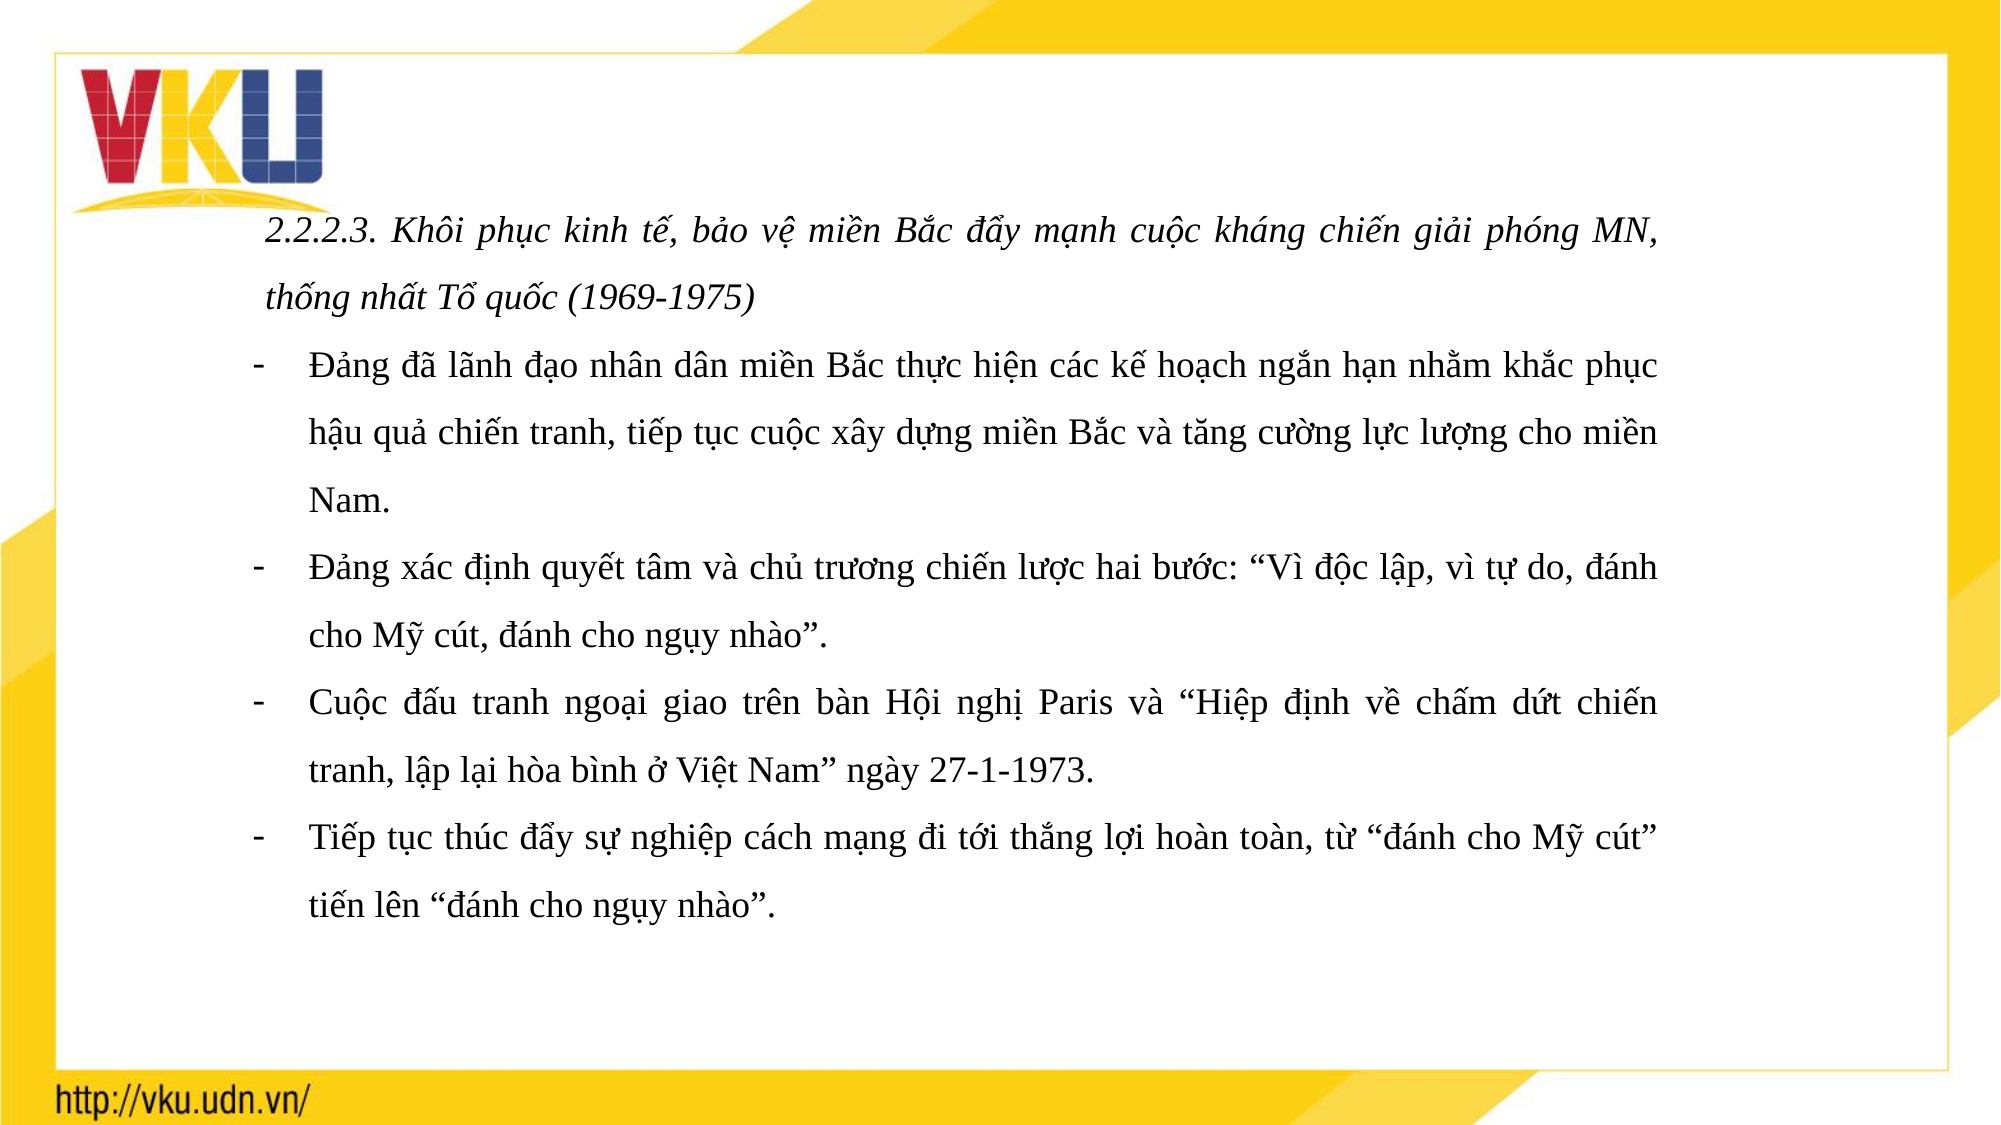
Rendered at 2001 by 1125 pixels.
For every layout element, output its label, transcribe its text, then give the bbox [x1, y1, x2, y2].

picture [0, 0, 2001, 1125]
text_box 2.2.2.3. Khôi phục kinh tế, bảo vệ miền Bắc đẩy mạnh cuộc kháng chiến giải phóng MN, thống nhất Tổ quốc (1969-1975) Đảng đã lãnh đạo nhân dân miền Bắc thực hiện các kế hoạch ngắn hạn nhằm khắc phục hậu quả chiến tranh, tiếp tục cuộc xây dựng miền Bắc và tăng cường lực lượng cho miền Nam. Đảng xác định quyết tâm và chủ trương chiến lược hai bước: “Vì độc lập, vì tự do, đánh cho Mỹ cút, đánh cho ngụy nhào”. Cuộc đấu tranh ngoại giao trên bàn Hội nghị Paris và “Hiệp định về chấm dứt chiến tranh, lập lại hòa bình ở Việt Nam” ngày 27-1-1973. Tiếp tục thúc đẩy sự nghiệp cách mạng đi tới thắng lợi hoàn toàn, từ “đánh cho Mỹ cút” tiến lên “đánh cho ngụy nhào”. [237, 174, 1675, 933]
